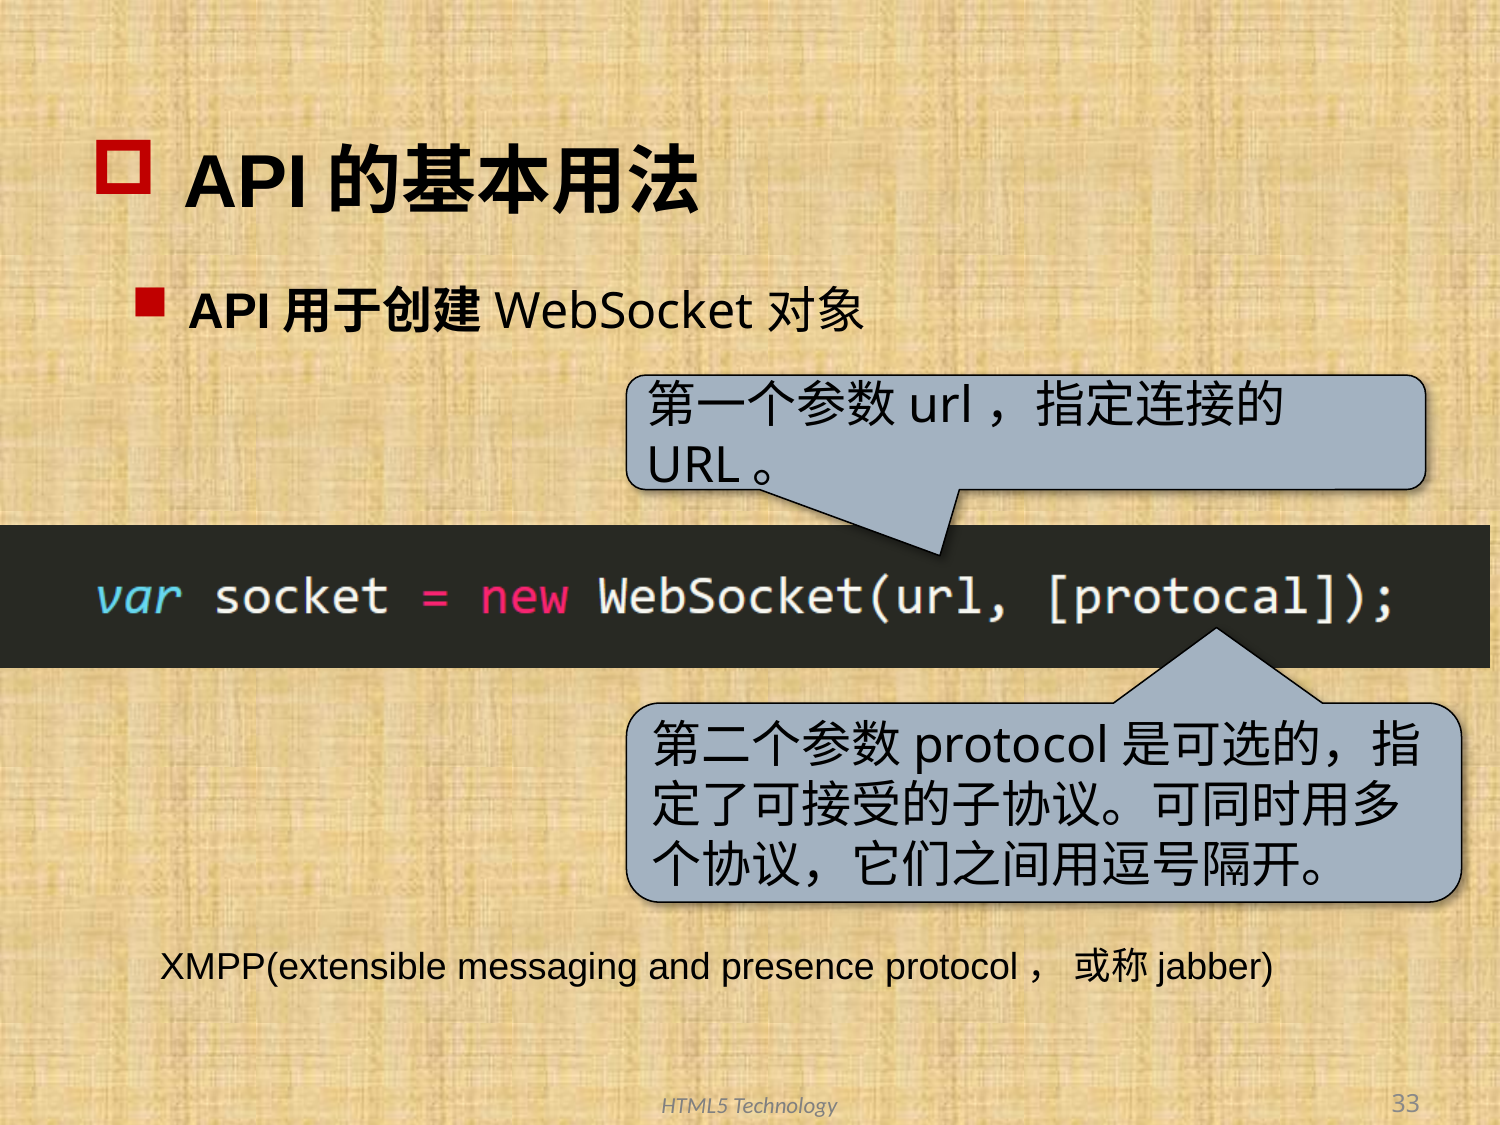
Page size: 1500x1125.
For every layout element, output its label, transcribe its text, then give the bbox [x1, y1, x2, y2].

text_box API用于创建WebSocket对象 [116, 270, 881, 346]
text_box 第一个参数url，指定连接的URL。 [626, 375, 1426, 523]
slide_number 33 [1097, 1082, 1436, 1125]
title API的基本用法 [75, 124, 1491, 271]
picture [0, 0, 1500, 1125]
text_box 第二个参数protocol是可选的，指定了可接受的子协议。可同时用多个协议，它们之间用逗号隔开。 [626, 677, 1462, 903]
footer HTML5 Technology [482, 1083, 1017, 1125]
text_box XMPP(extensible messaging and presence protocol， 或称jabber) [145, 934, 1289, 994]
